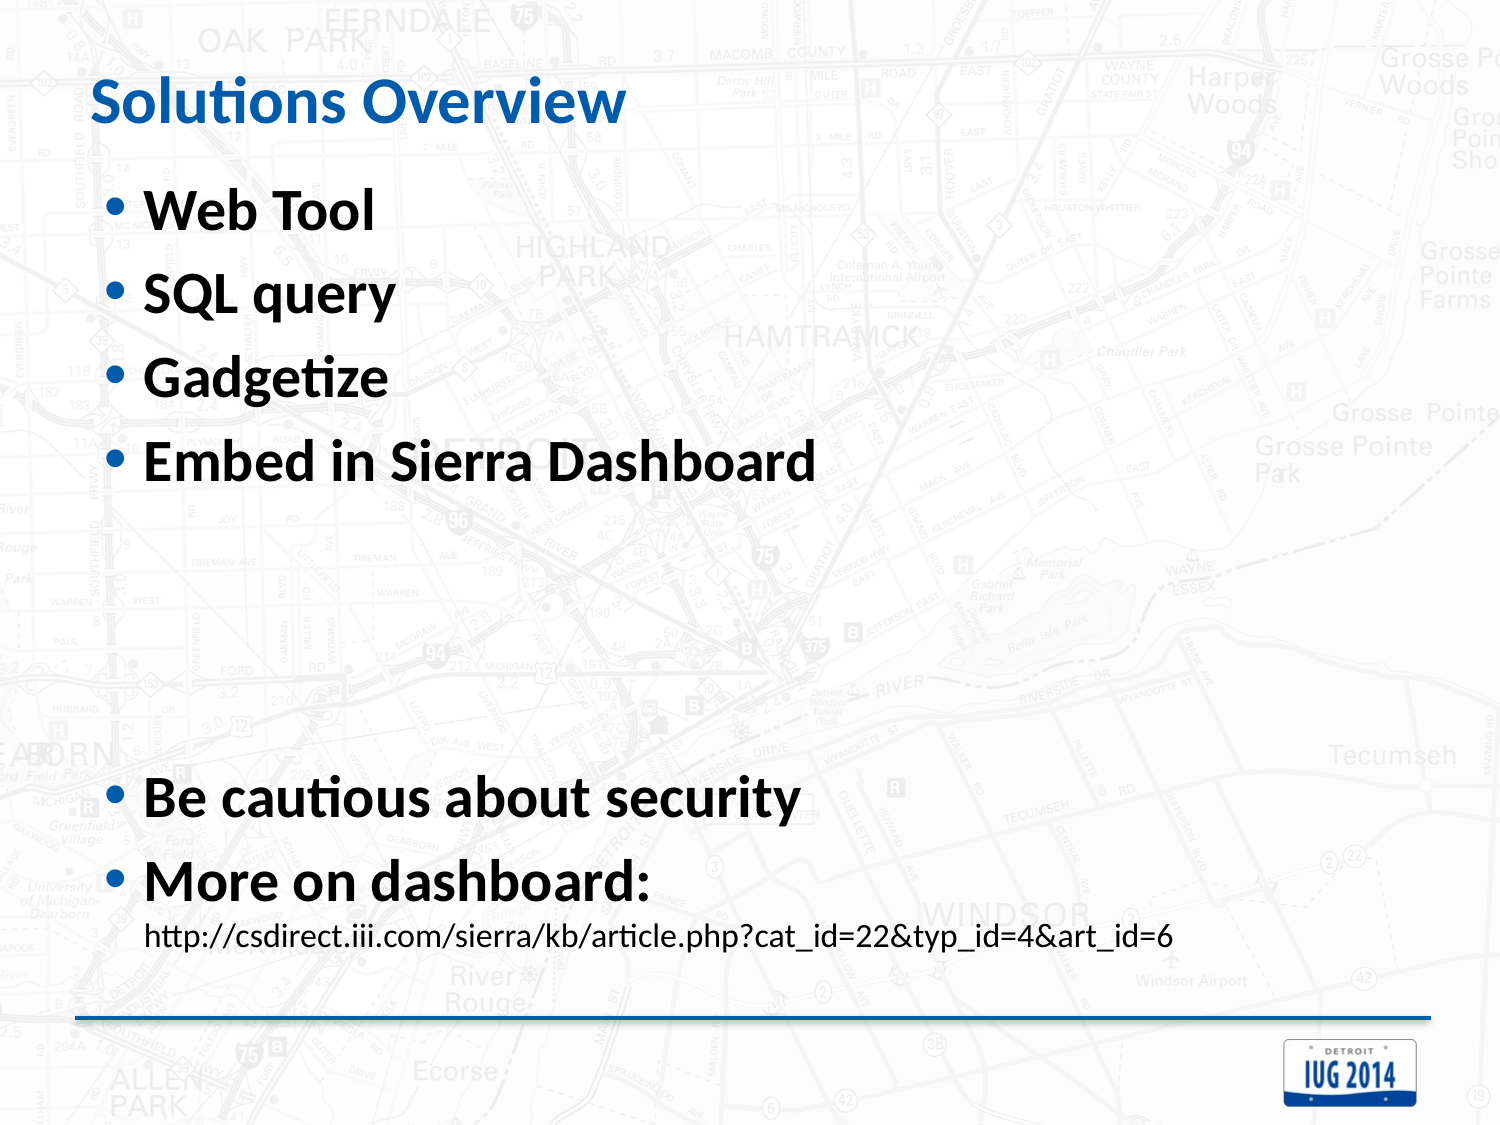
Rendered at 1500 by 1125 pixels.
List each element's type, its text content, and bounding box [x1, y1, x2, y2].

picture [1283, 1039, 1417, 1107]
list Web Tool SQL query Gadgetize Embed in Sierra Dashboard Be cautious about security More on dashboard: http://csdirect.iii.com/sierra/kb/article.php?cat_id=22&typ_id=4&art_id=6 [75, 162, 1300, 962]
title Solutions Overview [75, 3, 1425, 191]
